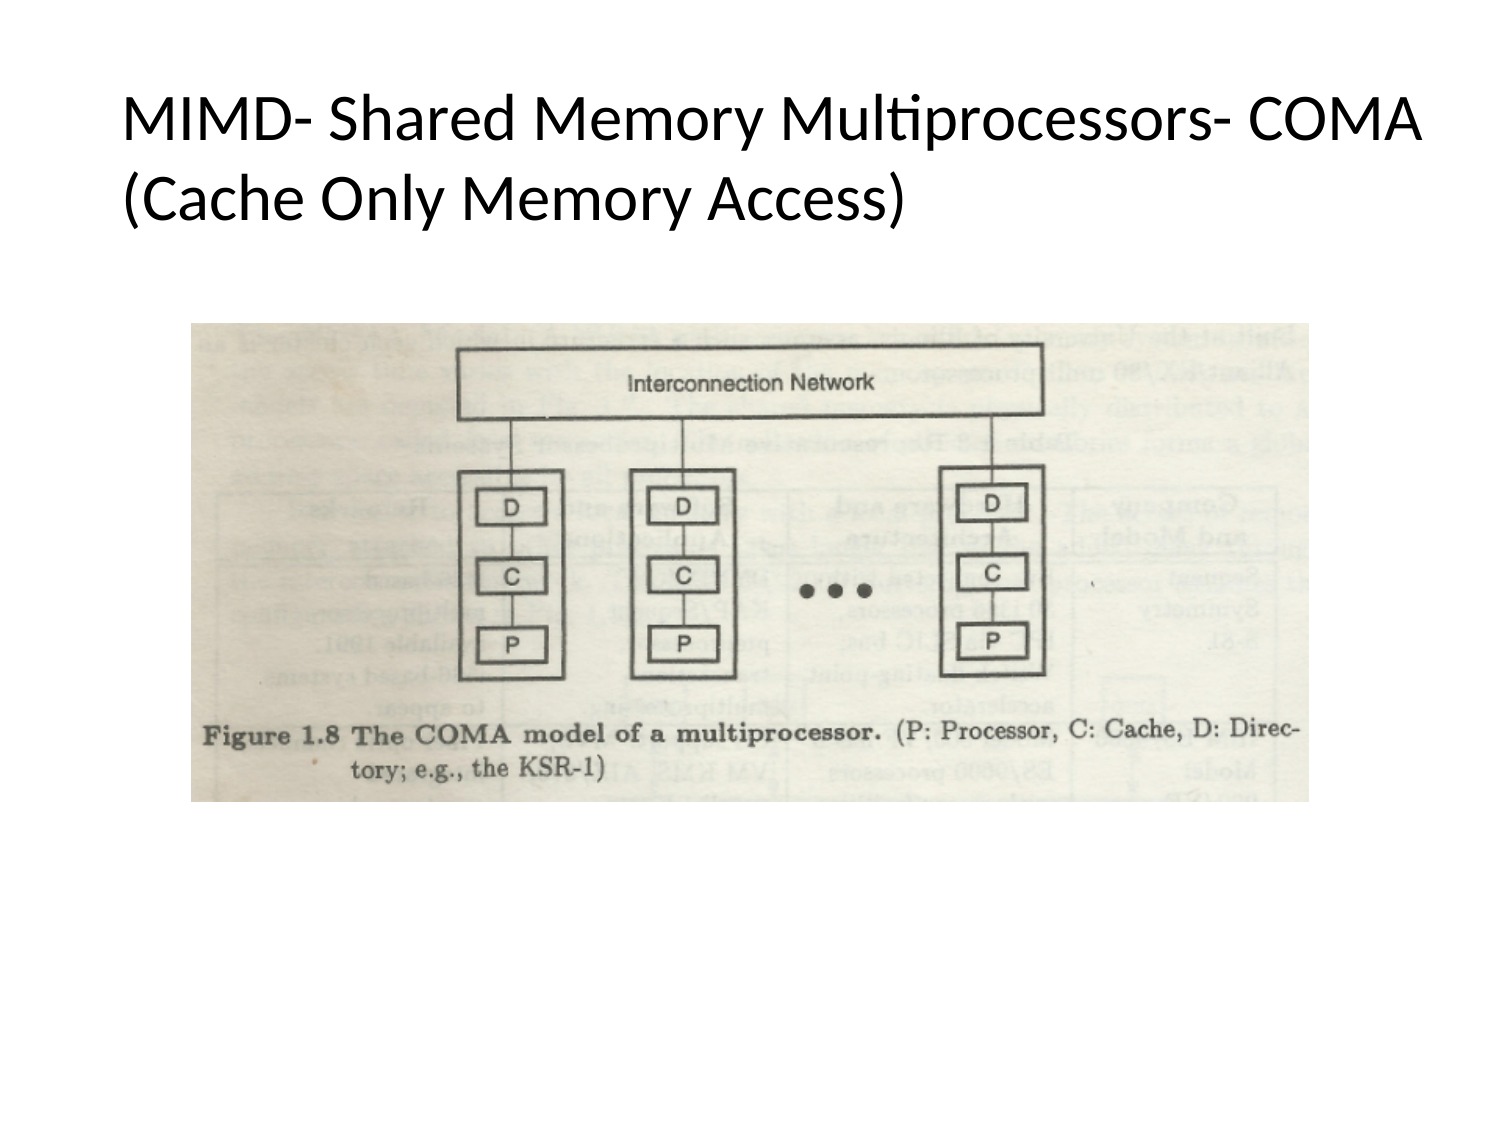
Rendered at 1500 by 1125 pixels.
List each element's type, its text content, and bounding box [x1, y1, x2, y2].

text_box MIMD- Shared Memory Multiprocessors- COMA (Cache Only Memory Access) [107, 66, 1440, 241]
picture [191, 323, 1309, 802]
